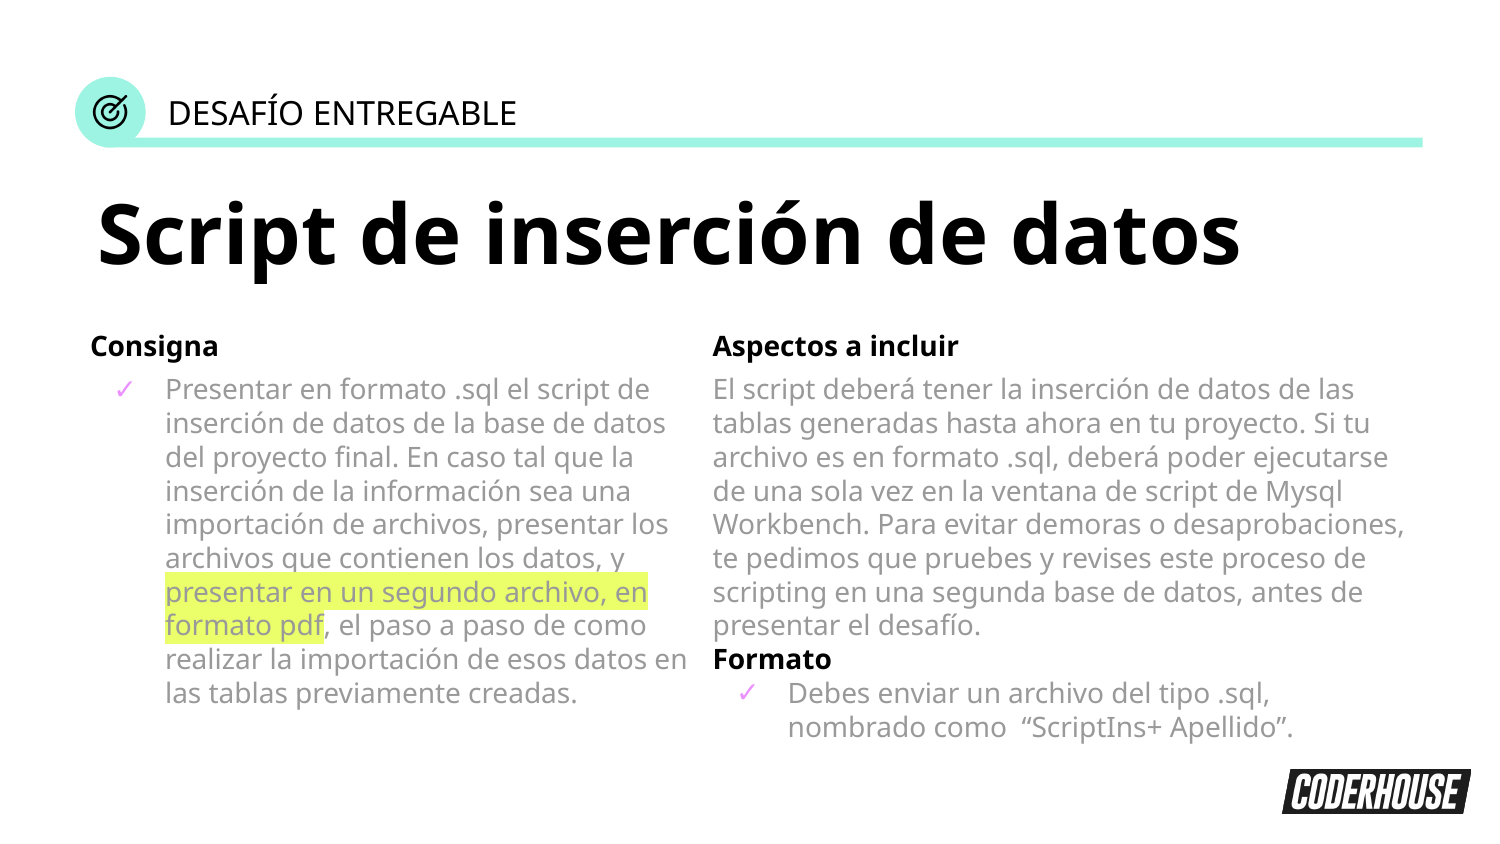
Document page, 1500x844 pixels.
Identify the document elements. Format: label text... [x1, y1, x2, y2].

text_box Aspectos a incluir El script deberá tener la inserción de datos de las tablas generadas hasta ahora en tu proyecto. Si tu archivo es en formato .sql, deberá poder ejecutarse de una sola vez en la ventana de script de Mysql Workbench. Para evitar demoras o desaprobaciones, te pedimos que pruebes y revises este proceso de scripting en una segunda base de datos, antes de presentar el desafío. Formato Debes enviar un archivo del tipo .sql, nombrado como “ScriptIns+ Apellido”. [697, 312, 1423, 792]
text_box Script de inserción de datos [82, 177, 1282, 298]
text_box DESAFÍO ENTREGABLE [152, 76, 557, 137]
text_box [150, 137, 1423, 148]
picture [1281, 769, 1471, 814]
text_box Consigna Presentar en formato .sql el script de inserción de datos de la base de datos del proyecto final. En caso tal que la inserción de la información sea una importación de archivos, presentar los archivos que contienen los datos, y presentar en un segundo archivo, en formato pdf, el paso a paso de como realizar la importación de esos datos en las tablas previamente creadas. [74, 312, 697, 724]
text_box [74, 76, 146, 148]
